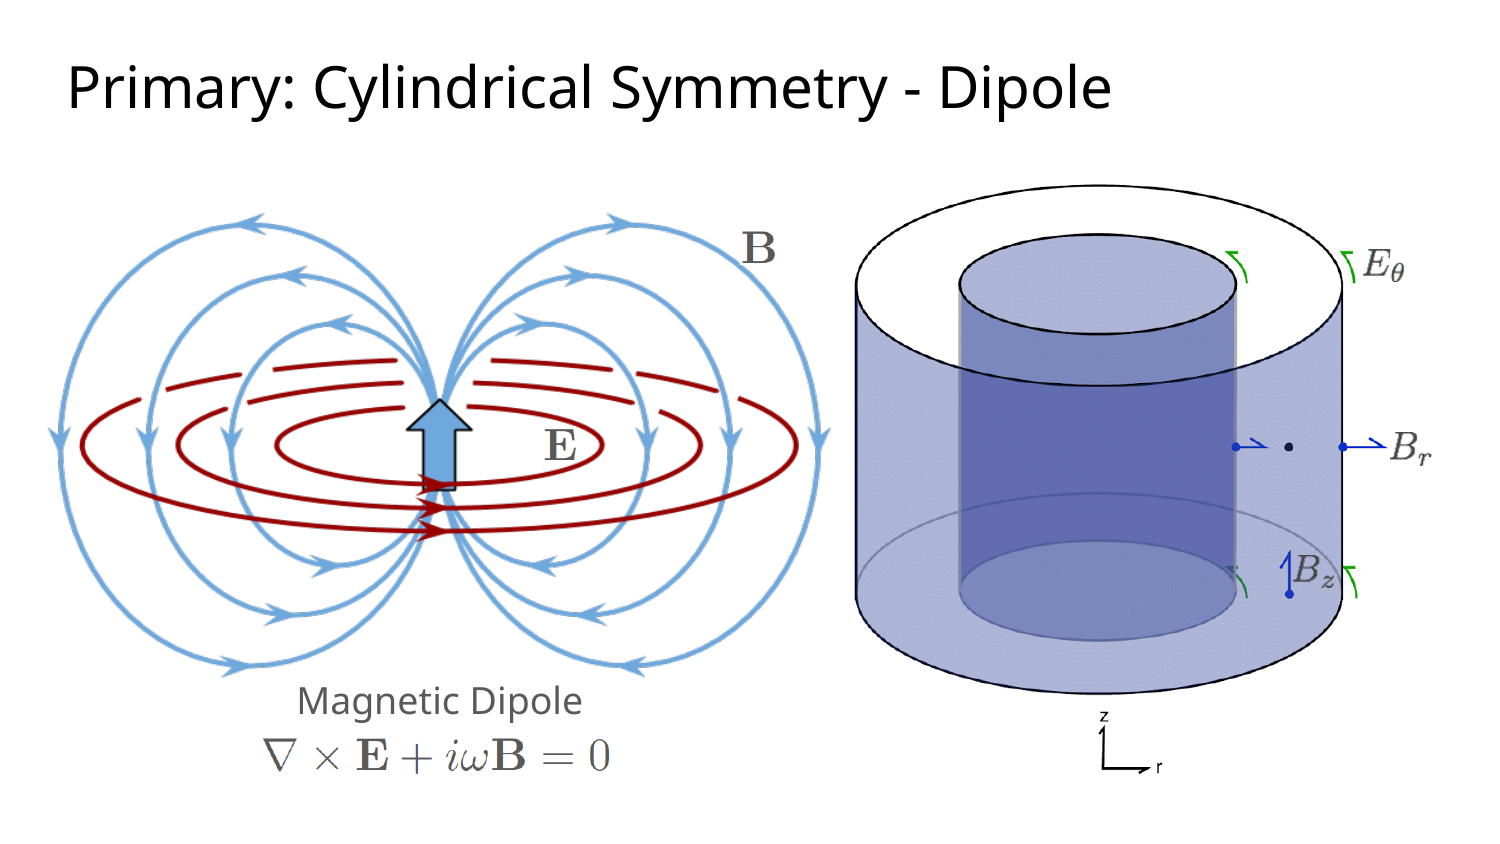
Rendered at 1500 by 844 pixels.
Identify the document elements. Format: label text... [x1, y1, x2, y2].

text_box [840, 145, 1406, 790]
title Primary: Cylindrical Symmetry - Dipole [51, 35, 1449, 130]
picture [1293, 555, 1335, 589]
list Magnetic Dipole [273, 696, 607, 714]
picture [1363, 248, 1406, 283]
picture [257, 729, 623, 790]
picture [1389, 432, 1432, 466]
picture [38, 210, 840, 689]
